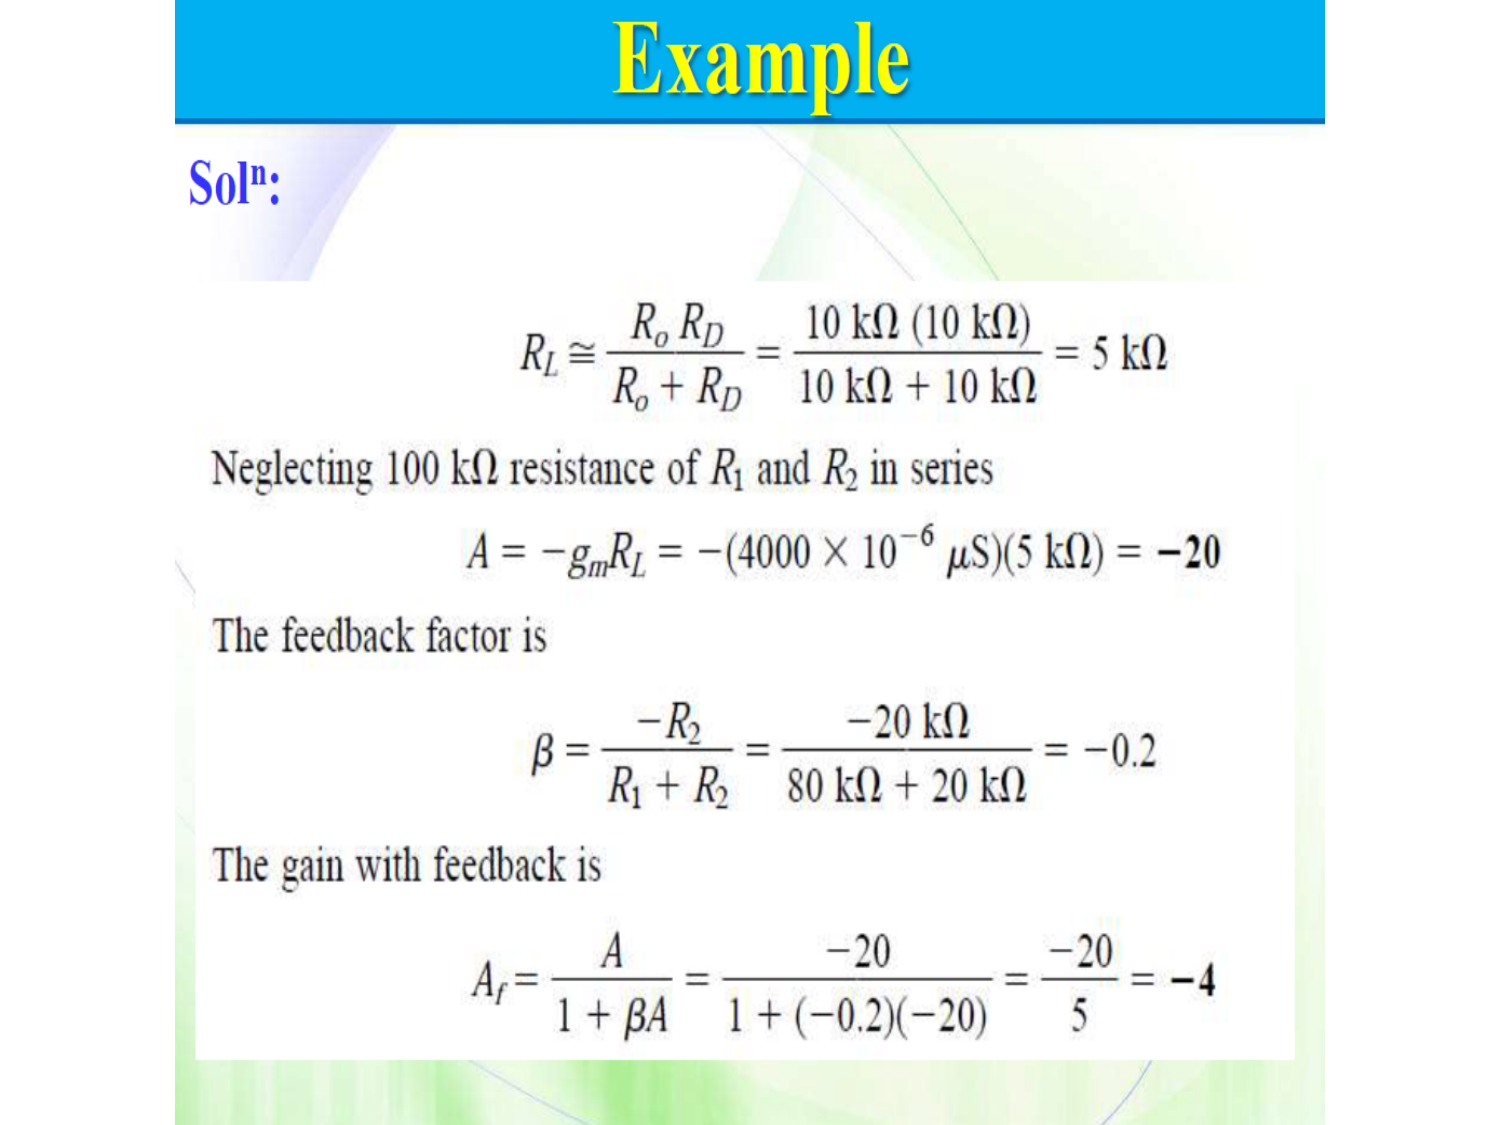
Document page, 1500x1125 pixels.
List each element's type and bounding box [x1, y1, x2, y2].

picture [811, 44, 849, 115]
picture [666, 45, 702, 92]
picture [175, 119, 1325, 1125]
picture [855, 22, 874, 92]
picture [613, 22, 660, 92]
picture [707, 44, 741, 93]
picture [746, 44, 807, 92]
picture [878, 44, 908, 93]
